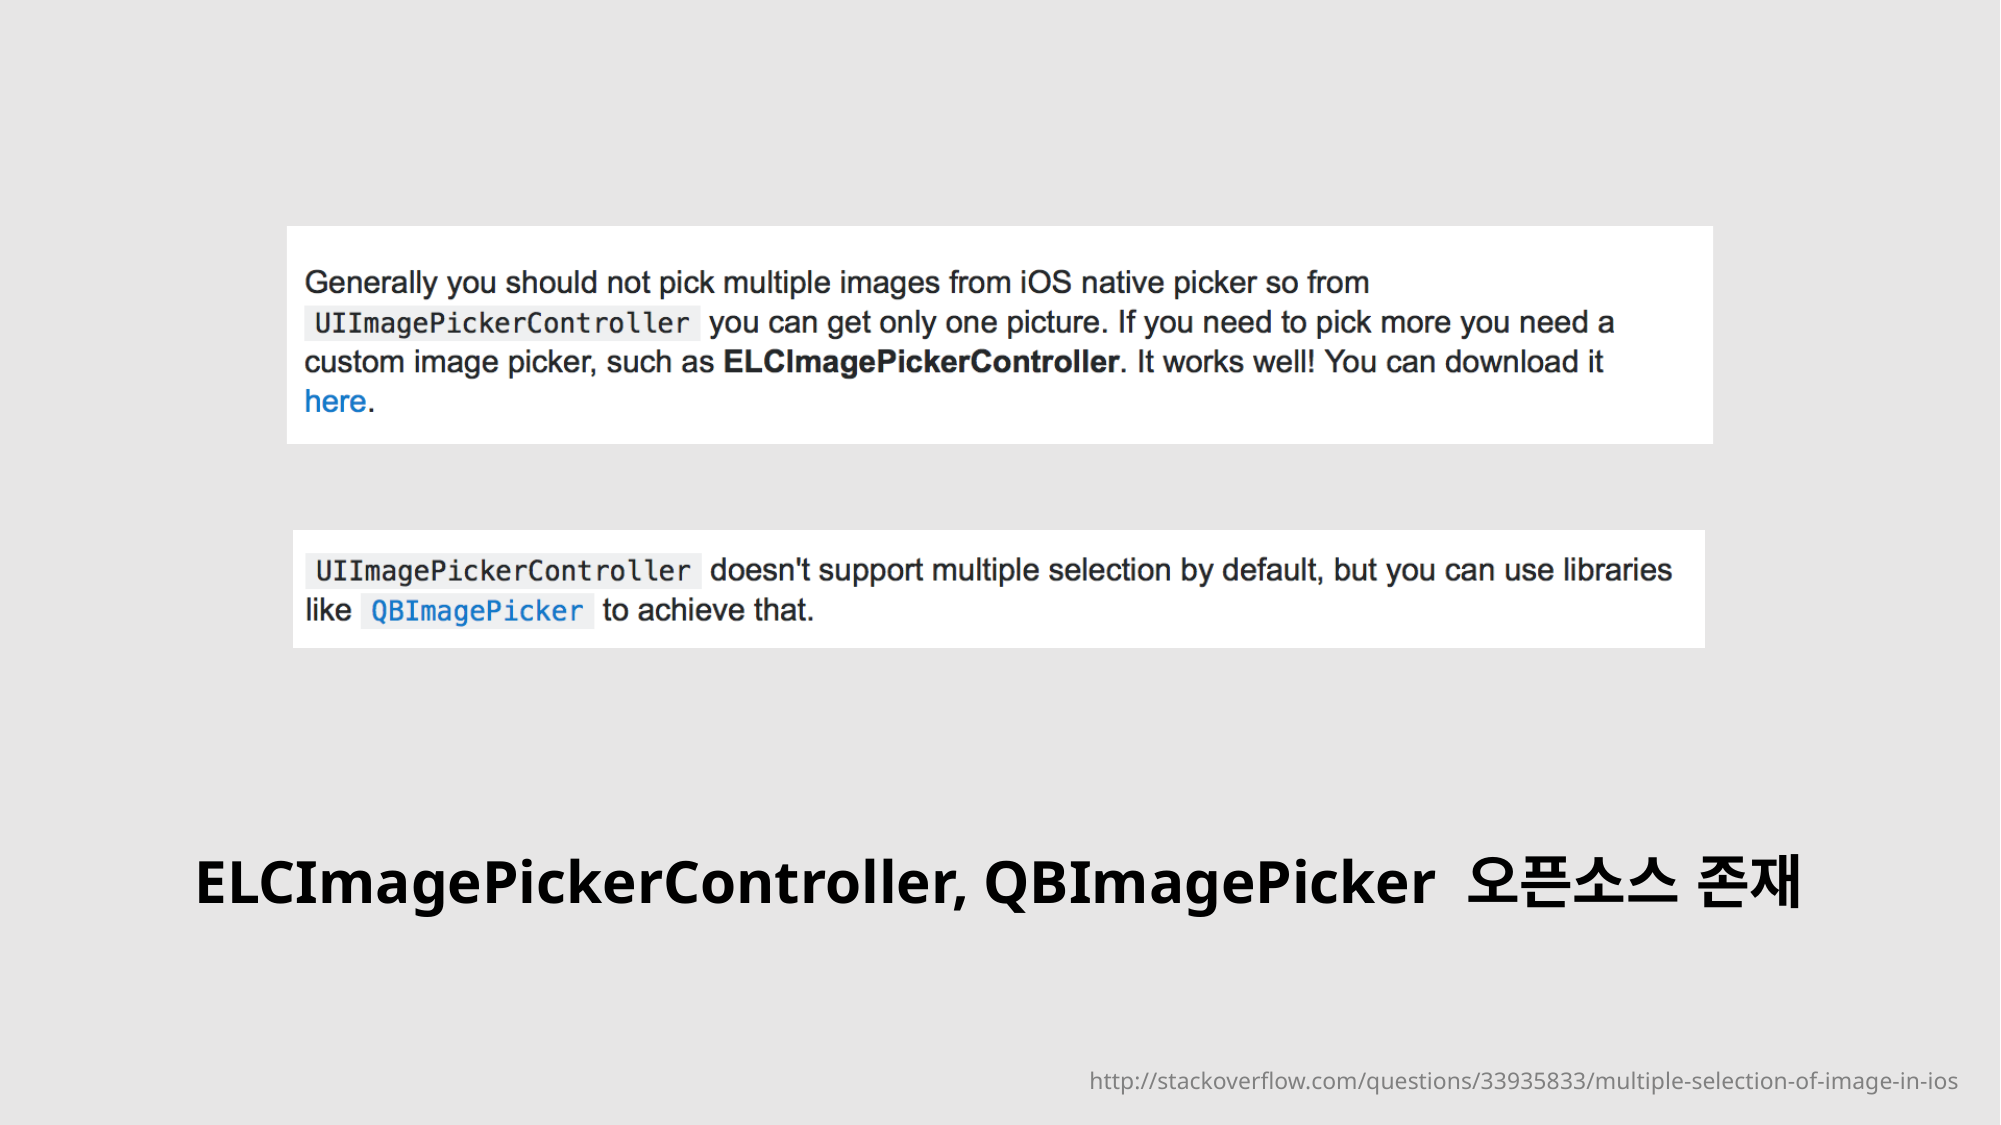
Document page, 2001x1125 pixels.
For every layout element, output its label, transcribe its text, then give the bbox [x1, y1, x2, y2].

text_box http://stackoverflow.com/questions/33935833/multiple-selection-of-image-in-ios [588, 1058, 1975, 1102]
picture [293, 530, 1705, 648]
text_box ELCImagePickerController, QBImagePicker 오픈소스 존재 [163, 837, 1834, 923]
picture [286, 226, 1714, 444]
